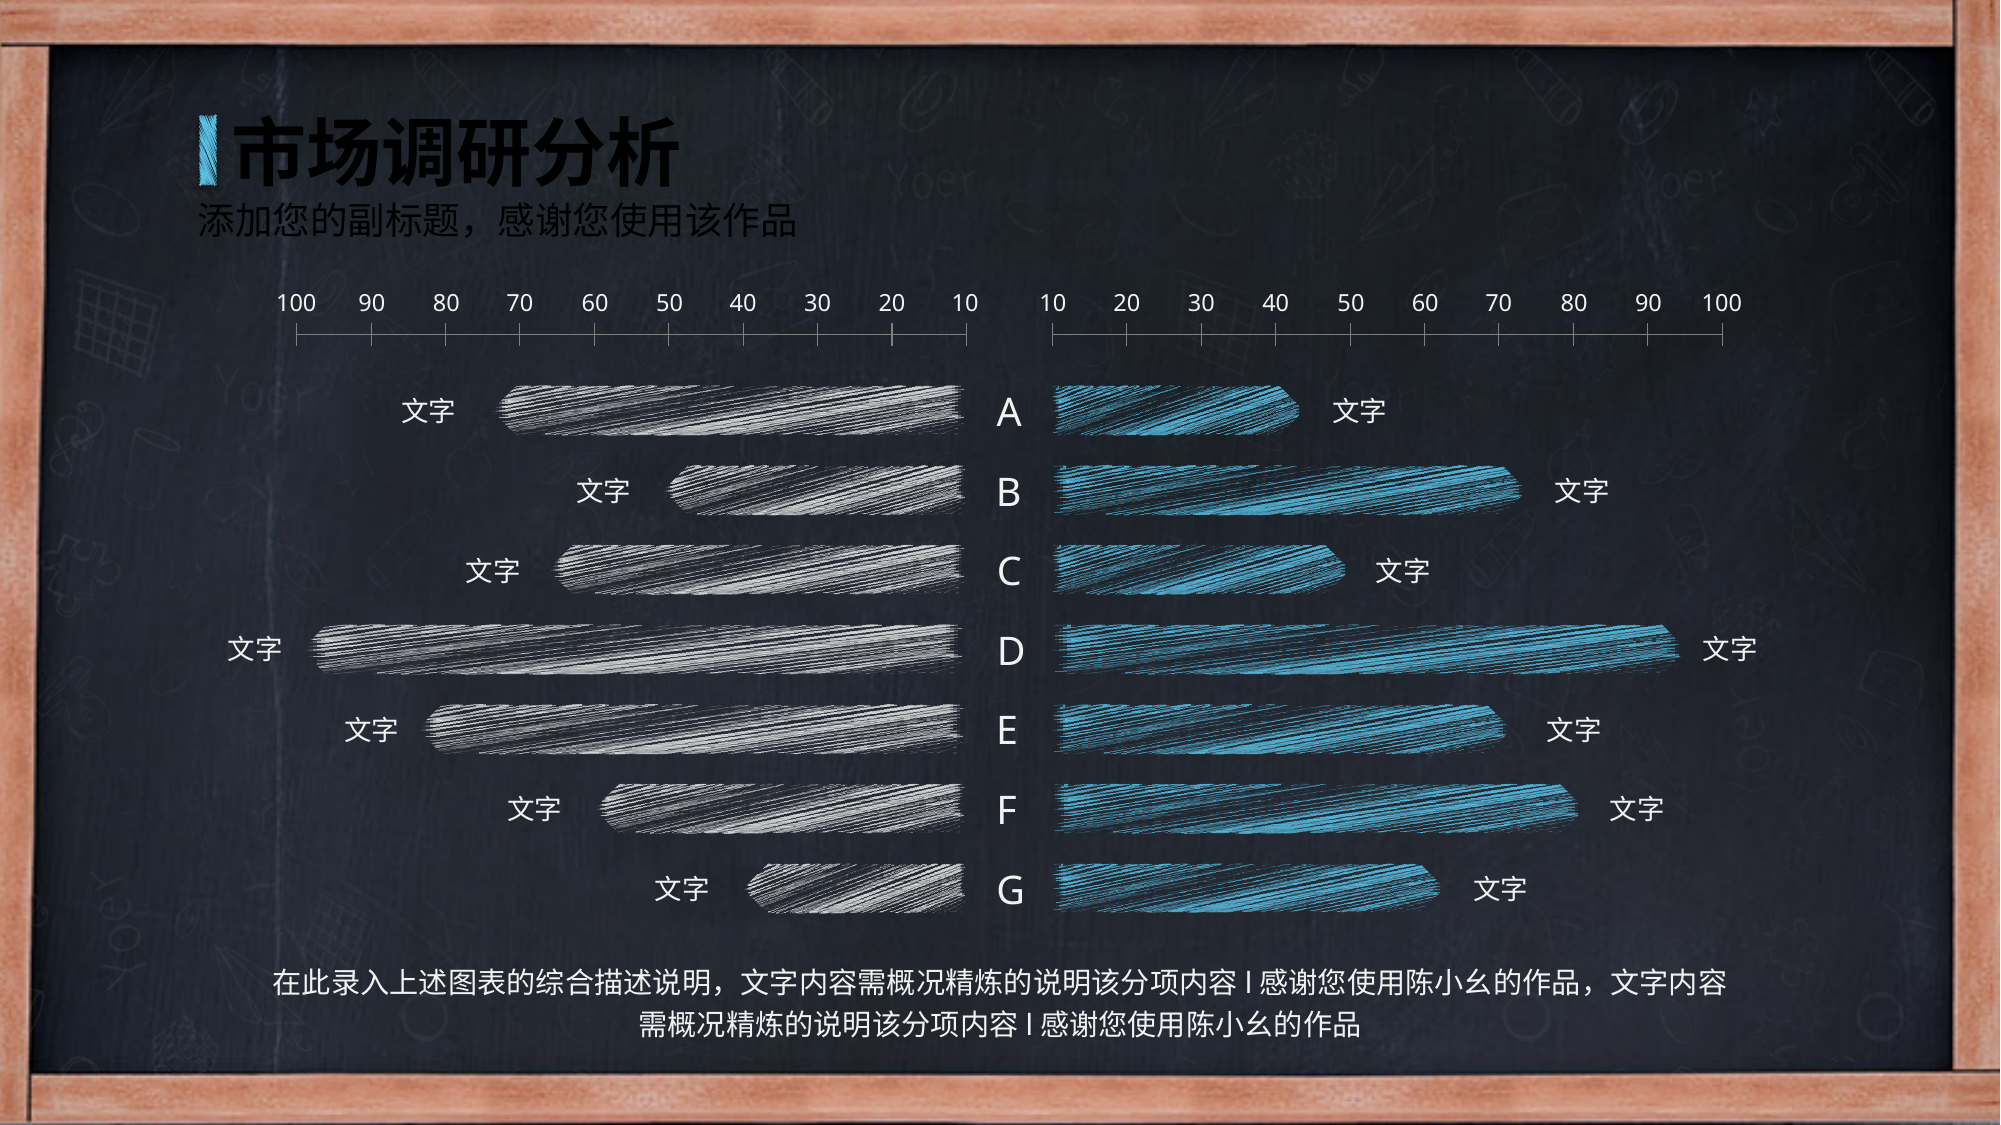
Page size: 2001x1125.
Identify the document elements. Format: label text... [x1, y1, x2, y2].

text_box 文字 [1458, 864, 1544, 913]
text_box 文字 [1595, 785, 1680, 833]
picture [0, 0, 2000, 1125]
text_box 10 [1024, 280, 1082, 324]
text_box 90 [343, 280, 401, 323]
text_box 文字 [329, 705, 415, 754]
text_box 30 [789, 280, 846, 323]
text_box 文字 [1317, 386, 1403, 435]
text_box G [981, 857, 1041, 920]
text_box [741, 862, 968, 915]
text_box 70 [1470, 280, 1528, 323]
text_box E [981, 698, 1034, 761]
text_box 在此录入上述图表的综合描述说明，文字内容需概况精炼的说明该分项内容l感谢您使用陈小幺的作品，文字内容需概况精炼的说明该分项内容l感谢您使用陈小幺的作品 [245, 949, 1755, 1049]
text_box 文字 [1539, 466, 1625, 515]
text_box 文字 [492, 785, 578, 833]
text_box [1051, 703, 1514, 756]
text_box [1051, 464, 1529, 517]
text_box 80 [418, 280, 475, 323]
text_box 文字 [639, 864, 725, 913]
text_box [1051, 623, 1687, 676]
text_box 文字 [213, 624, 298, 673]
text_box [1052, 323, 1723, 346]
text_box 60 [1397, 280, 1454, 323]
text_box F [981, 777, 1032, 840]
text_box [1051, 384, 1306, 437]
text_box 文字 [1531, 705, 1617, 754]
text_box 20 [1098, 280, 1156, 323]
text_box B [981, 459, 1037, 522]
text_box 文字 [450, 546, 536, 594]
text_box 70 [491, 280, 549, 323]
text_box 90 [1620, 280, 1677, 323]
text_box [415, 703, 968, 756]
text_box [546, 543, 968, 597]
text_box [1051, 782, 1587, 836]
text_box [592, 782, 968, 836]
text_box 市场调研分析 [216, 97, 697, 189]
text_box [1051, 862, 1447, 914]
text_box 50 [641, 280, 698, 323]
text_box 10 [936, 280, 994, 324]
text_box 文字 [561, 466, 647, 515]
text_box 添加您的副标题，感谢您使用该作品 [182, 189, 813, 250]
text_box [296, 323, 967, 346]
text_box 60 [566, 280, 624, 323]
text_box 文字 [386, 386, 472, 435]
text_box 30 [1173, 280, 1230, 323]
text_box 文字 [1361, 546, 1446, 594]
text_box 80 [1545, 280, 1603, 323]
text_box [1051, 543, 1352, 597]
text_box D [982, 618, 1041, 681]
text_box [198, 113, 218, 186]
text_box [490, 384, 968, 437]
text_box [661, 464, 968, 517]
text_box 50 [1322, 280, 1380, 323]
text_box [300, 623, 968, 676]
text_box C [982, 538, 1037, 601]
text_box 20 [863, 280, 921, 323]
text_box A [981, 379, 1037, 442]
text_box 40 [714, 280, 772, 323]
text_box 40 [1247, 280, 1304, 323]
text_box 文字 [1687, 624, 1773, 673]
text_box 100 [261, 280, 332, 324]
text_box 100 [1686, 280, 1757, 324]
